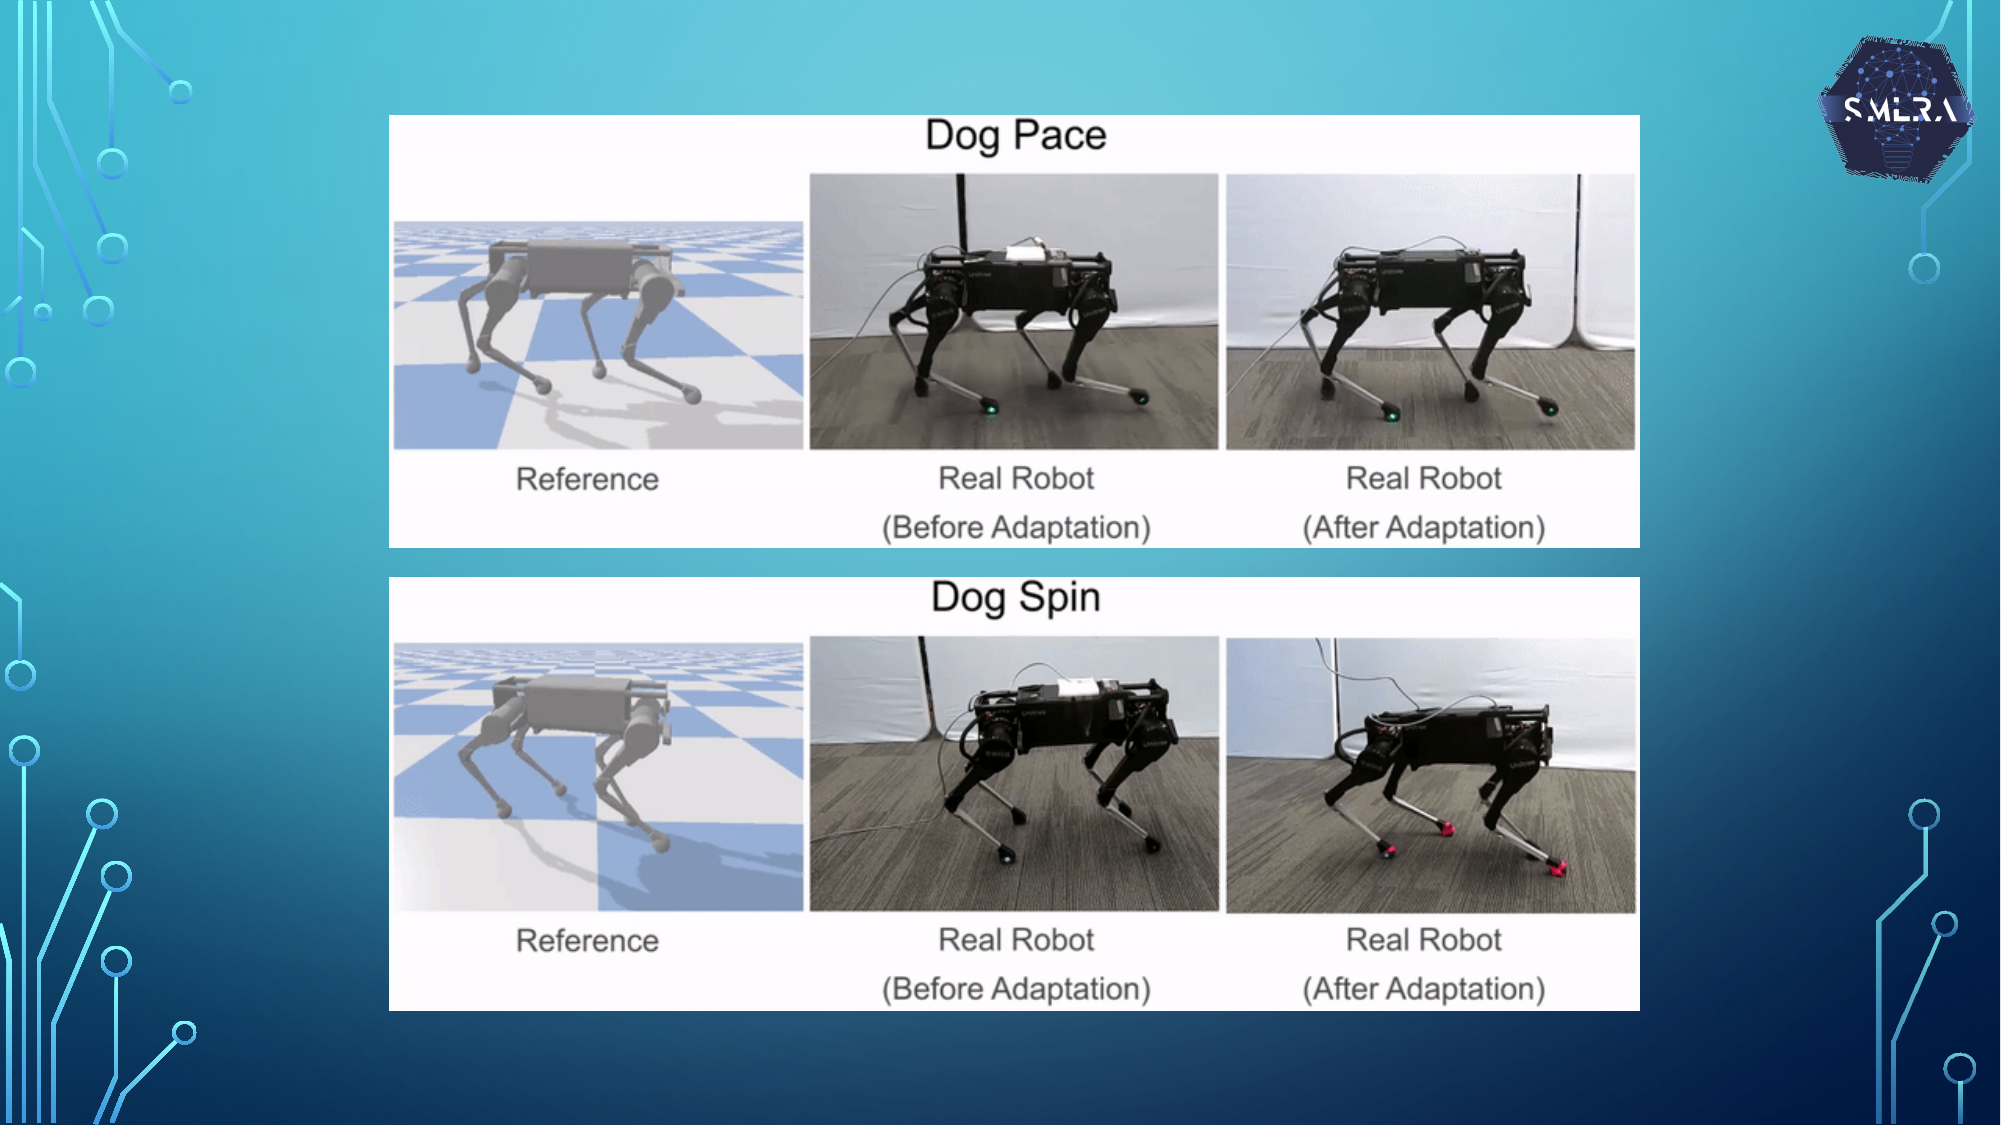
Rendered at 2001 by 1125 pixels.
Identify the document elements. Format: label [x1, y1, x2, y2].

picture [389, 577, 1640, 1011]
picture [1816, 35, 1977, 184]
picture [389, 115, 1640, 548]
